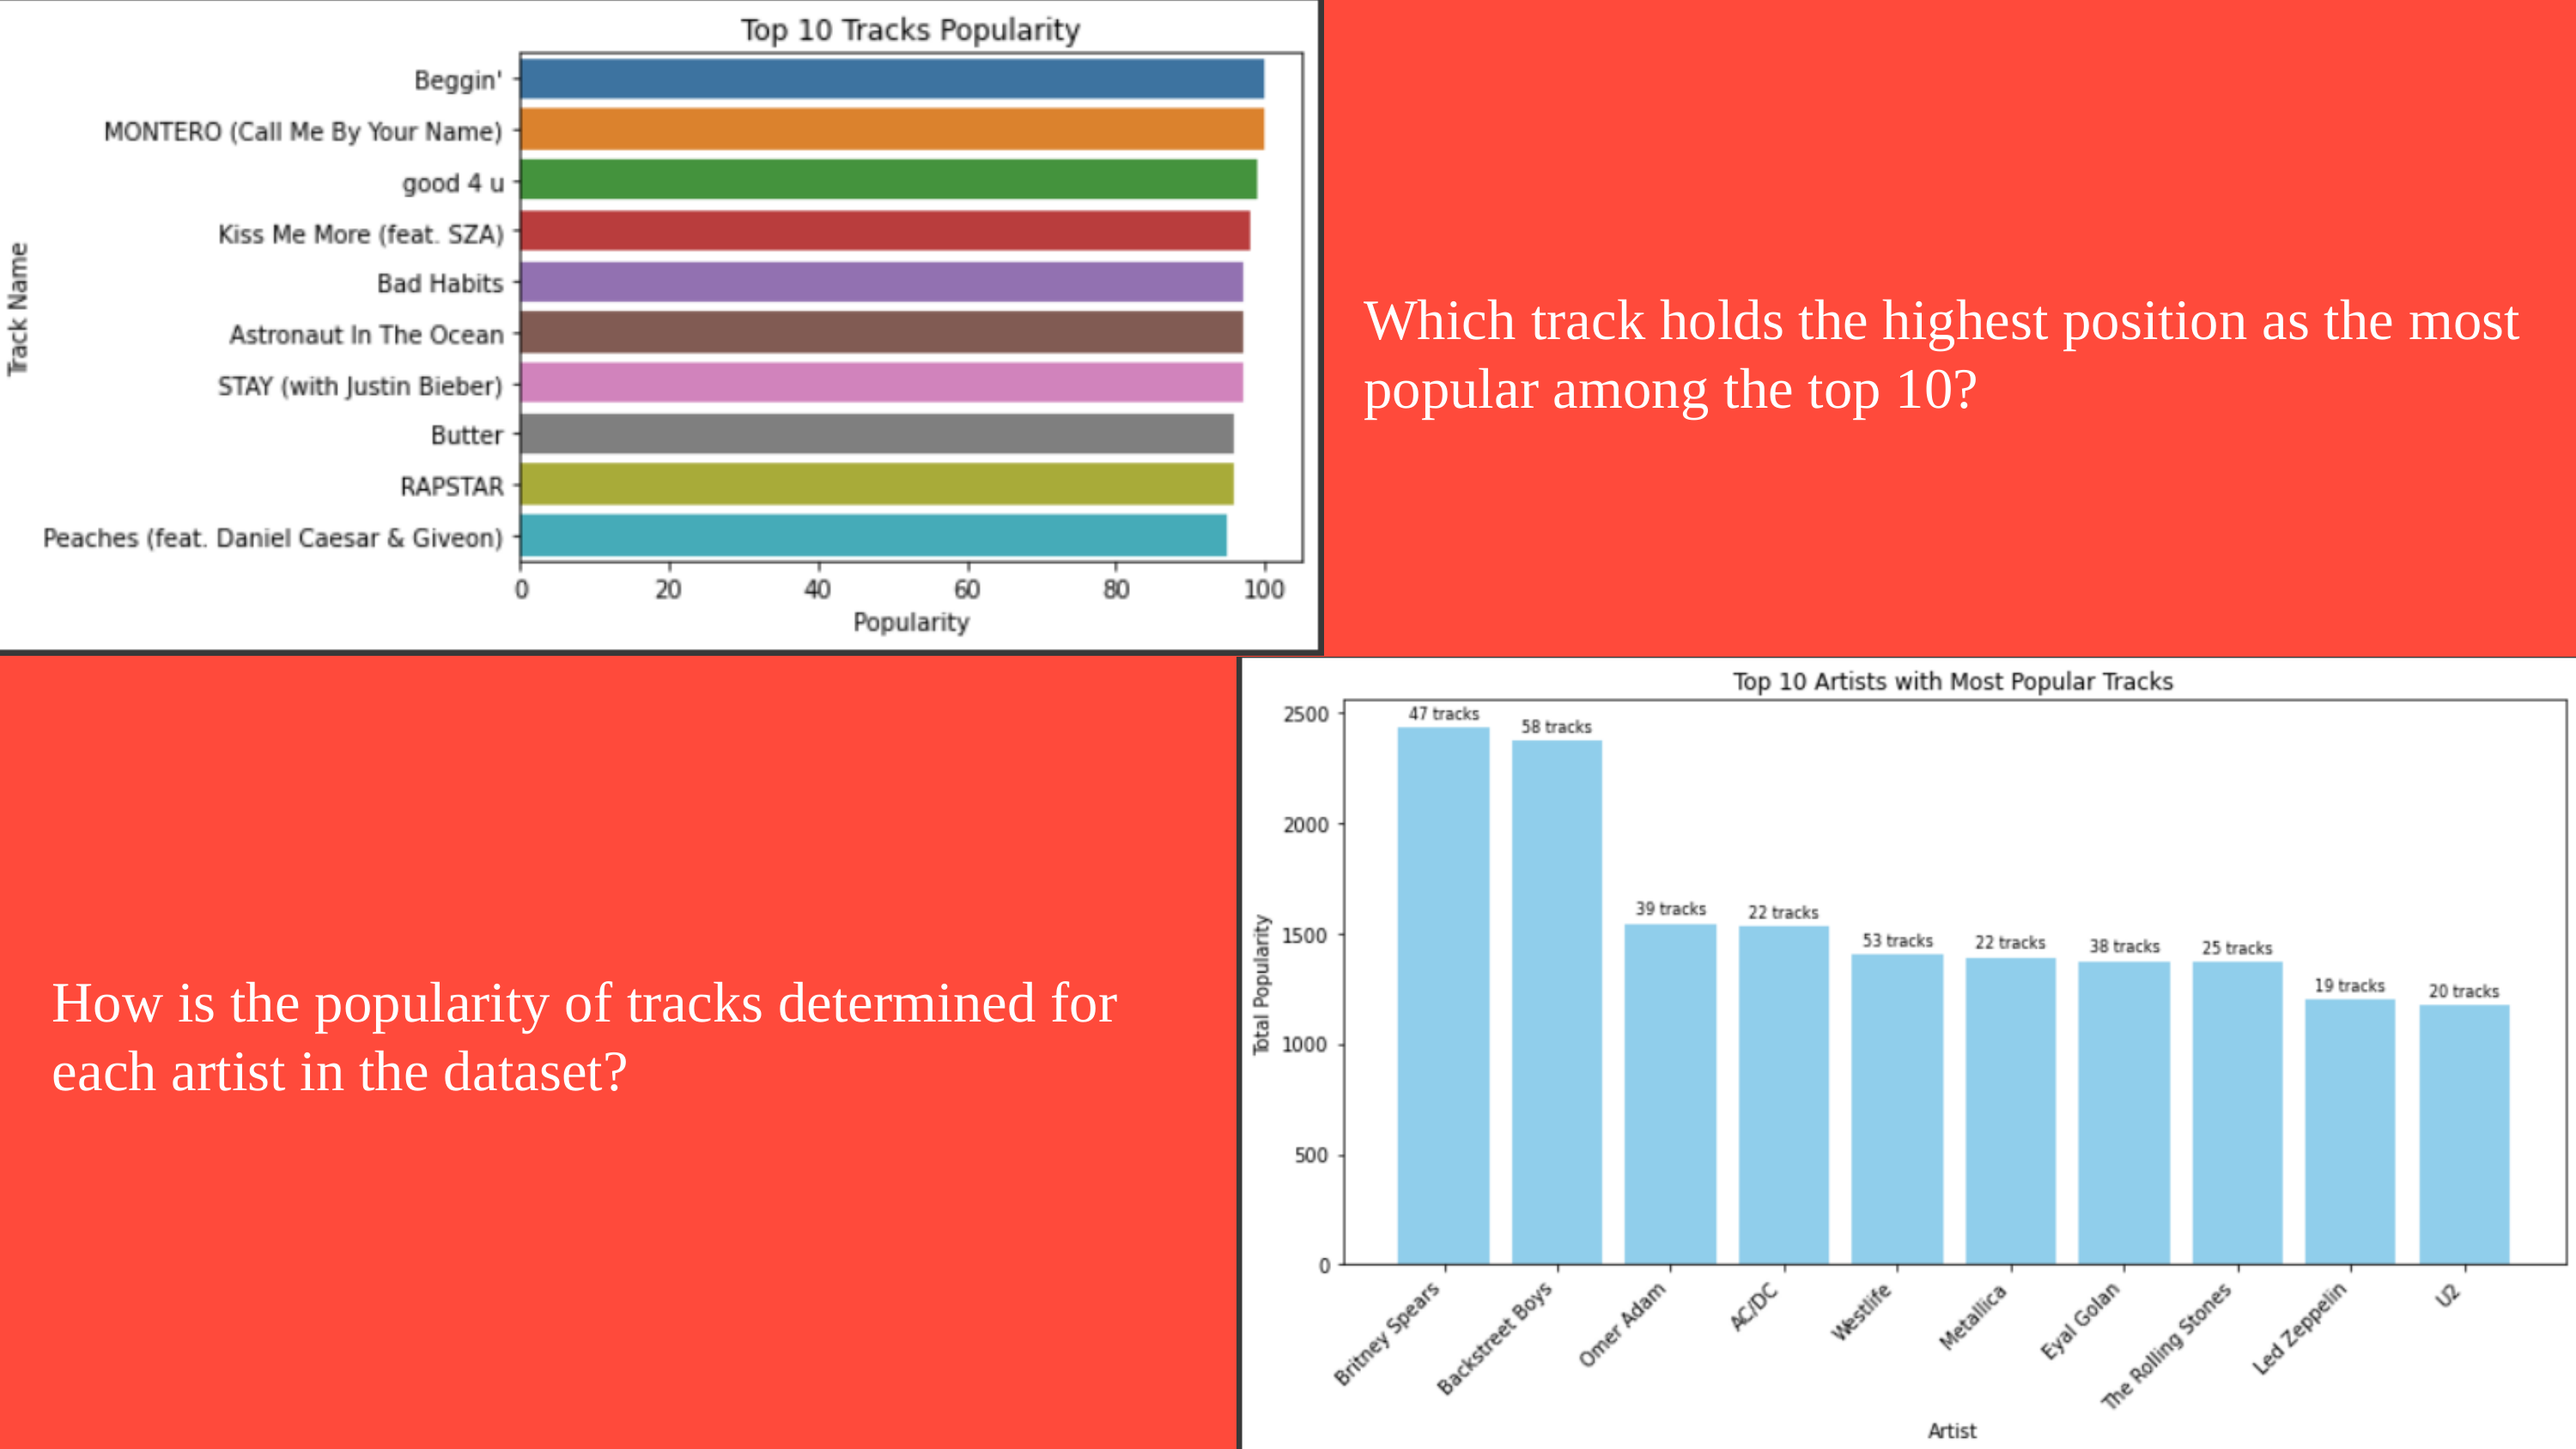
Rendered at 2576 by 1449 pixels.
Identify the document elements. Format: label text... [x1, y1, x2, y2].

text_box How is the popularity of tracks determined for each artist in the dataset? [39, 958, 1232, 1109]
picture [1236, 657, 2576, 1449]
text_box Which track holds the highest position as the most popular among the top 10? [1351, 276, 2549, 426]
picture [0, 0, 1325, 656]
